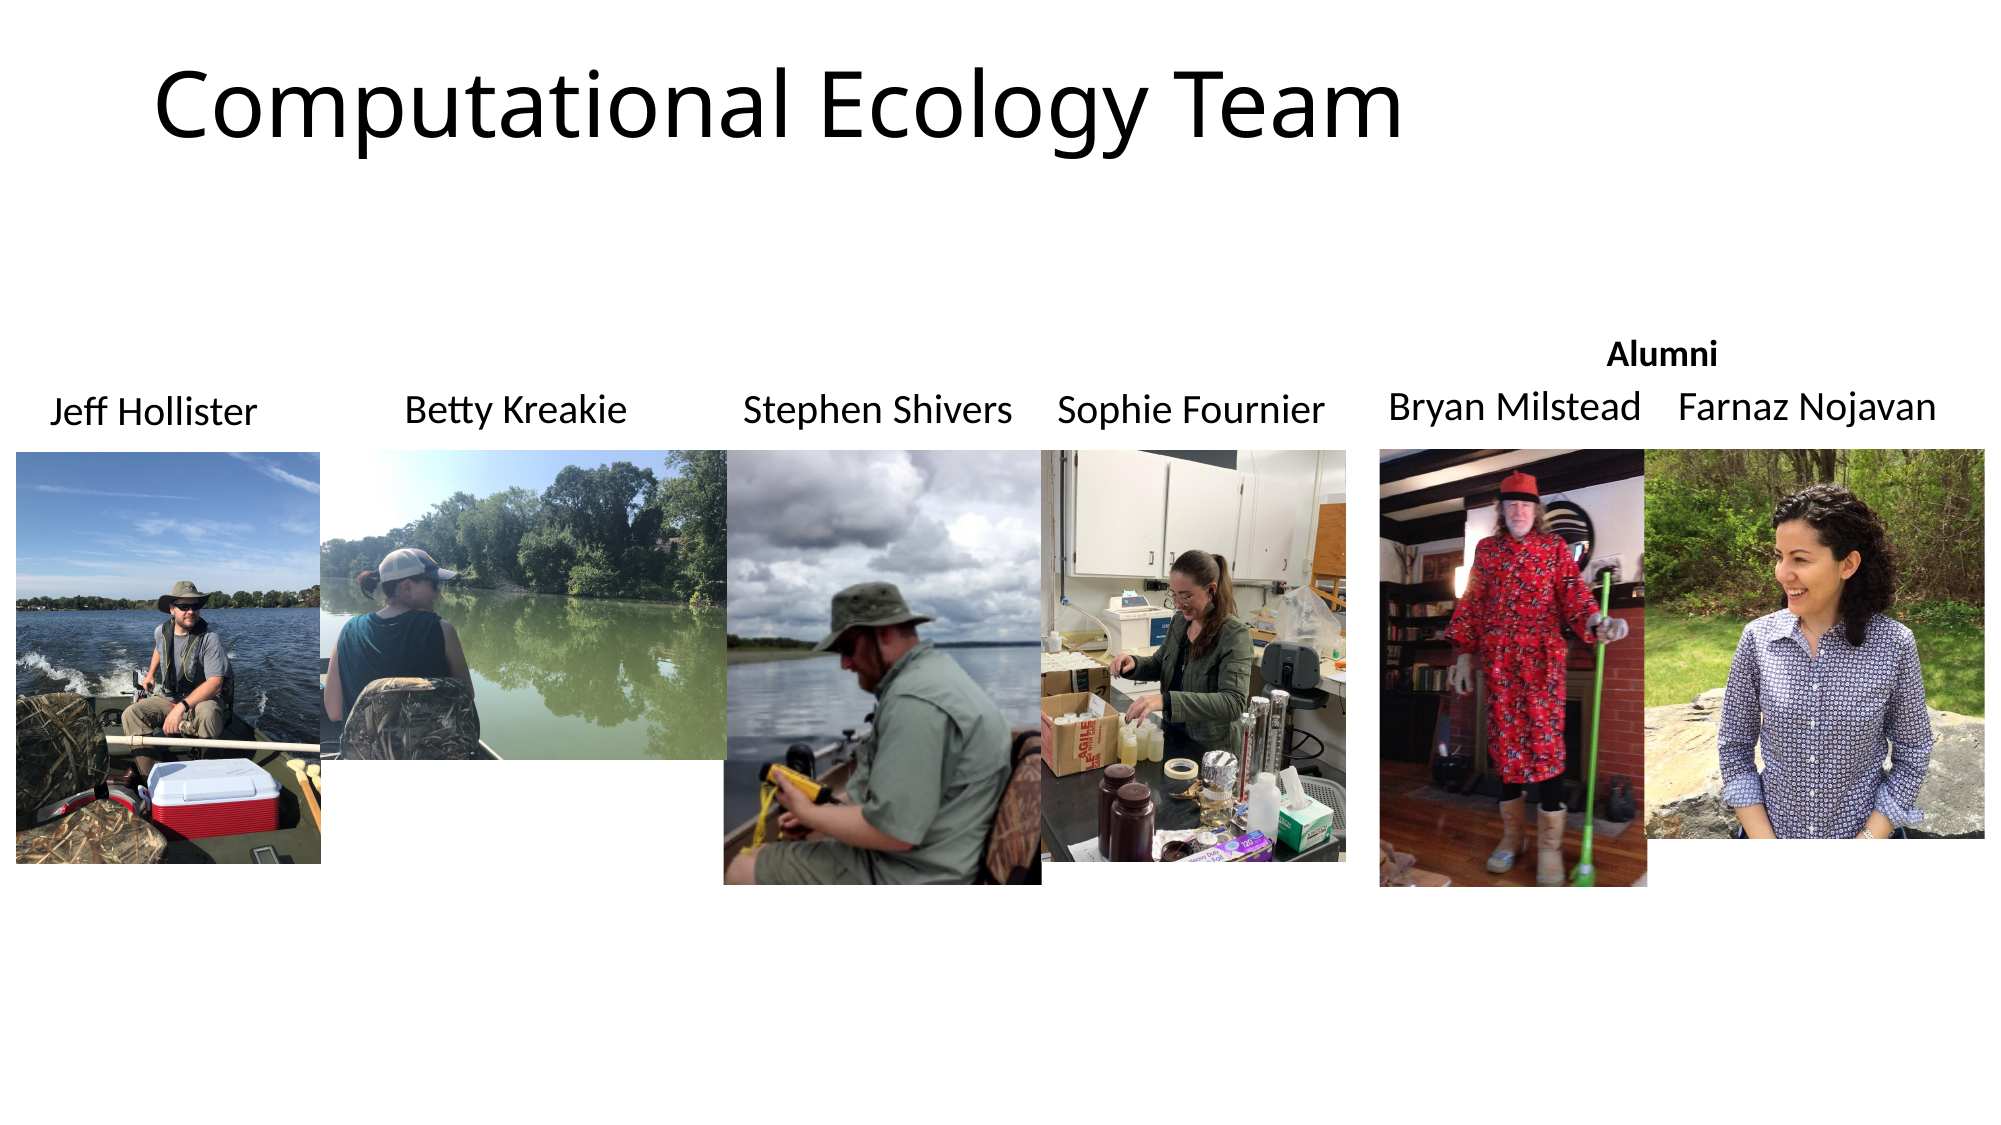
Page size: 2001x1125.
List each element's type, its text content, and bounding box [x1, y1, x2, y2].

text_box Alumni [1591, 321, 1734, 371]
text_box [16, 374, 1346, 885]
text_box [1373, 371, 1985, 887]
title Computational Ecology Team [137, 0, 1863, 217]
